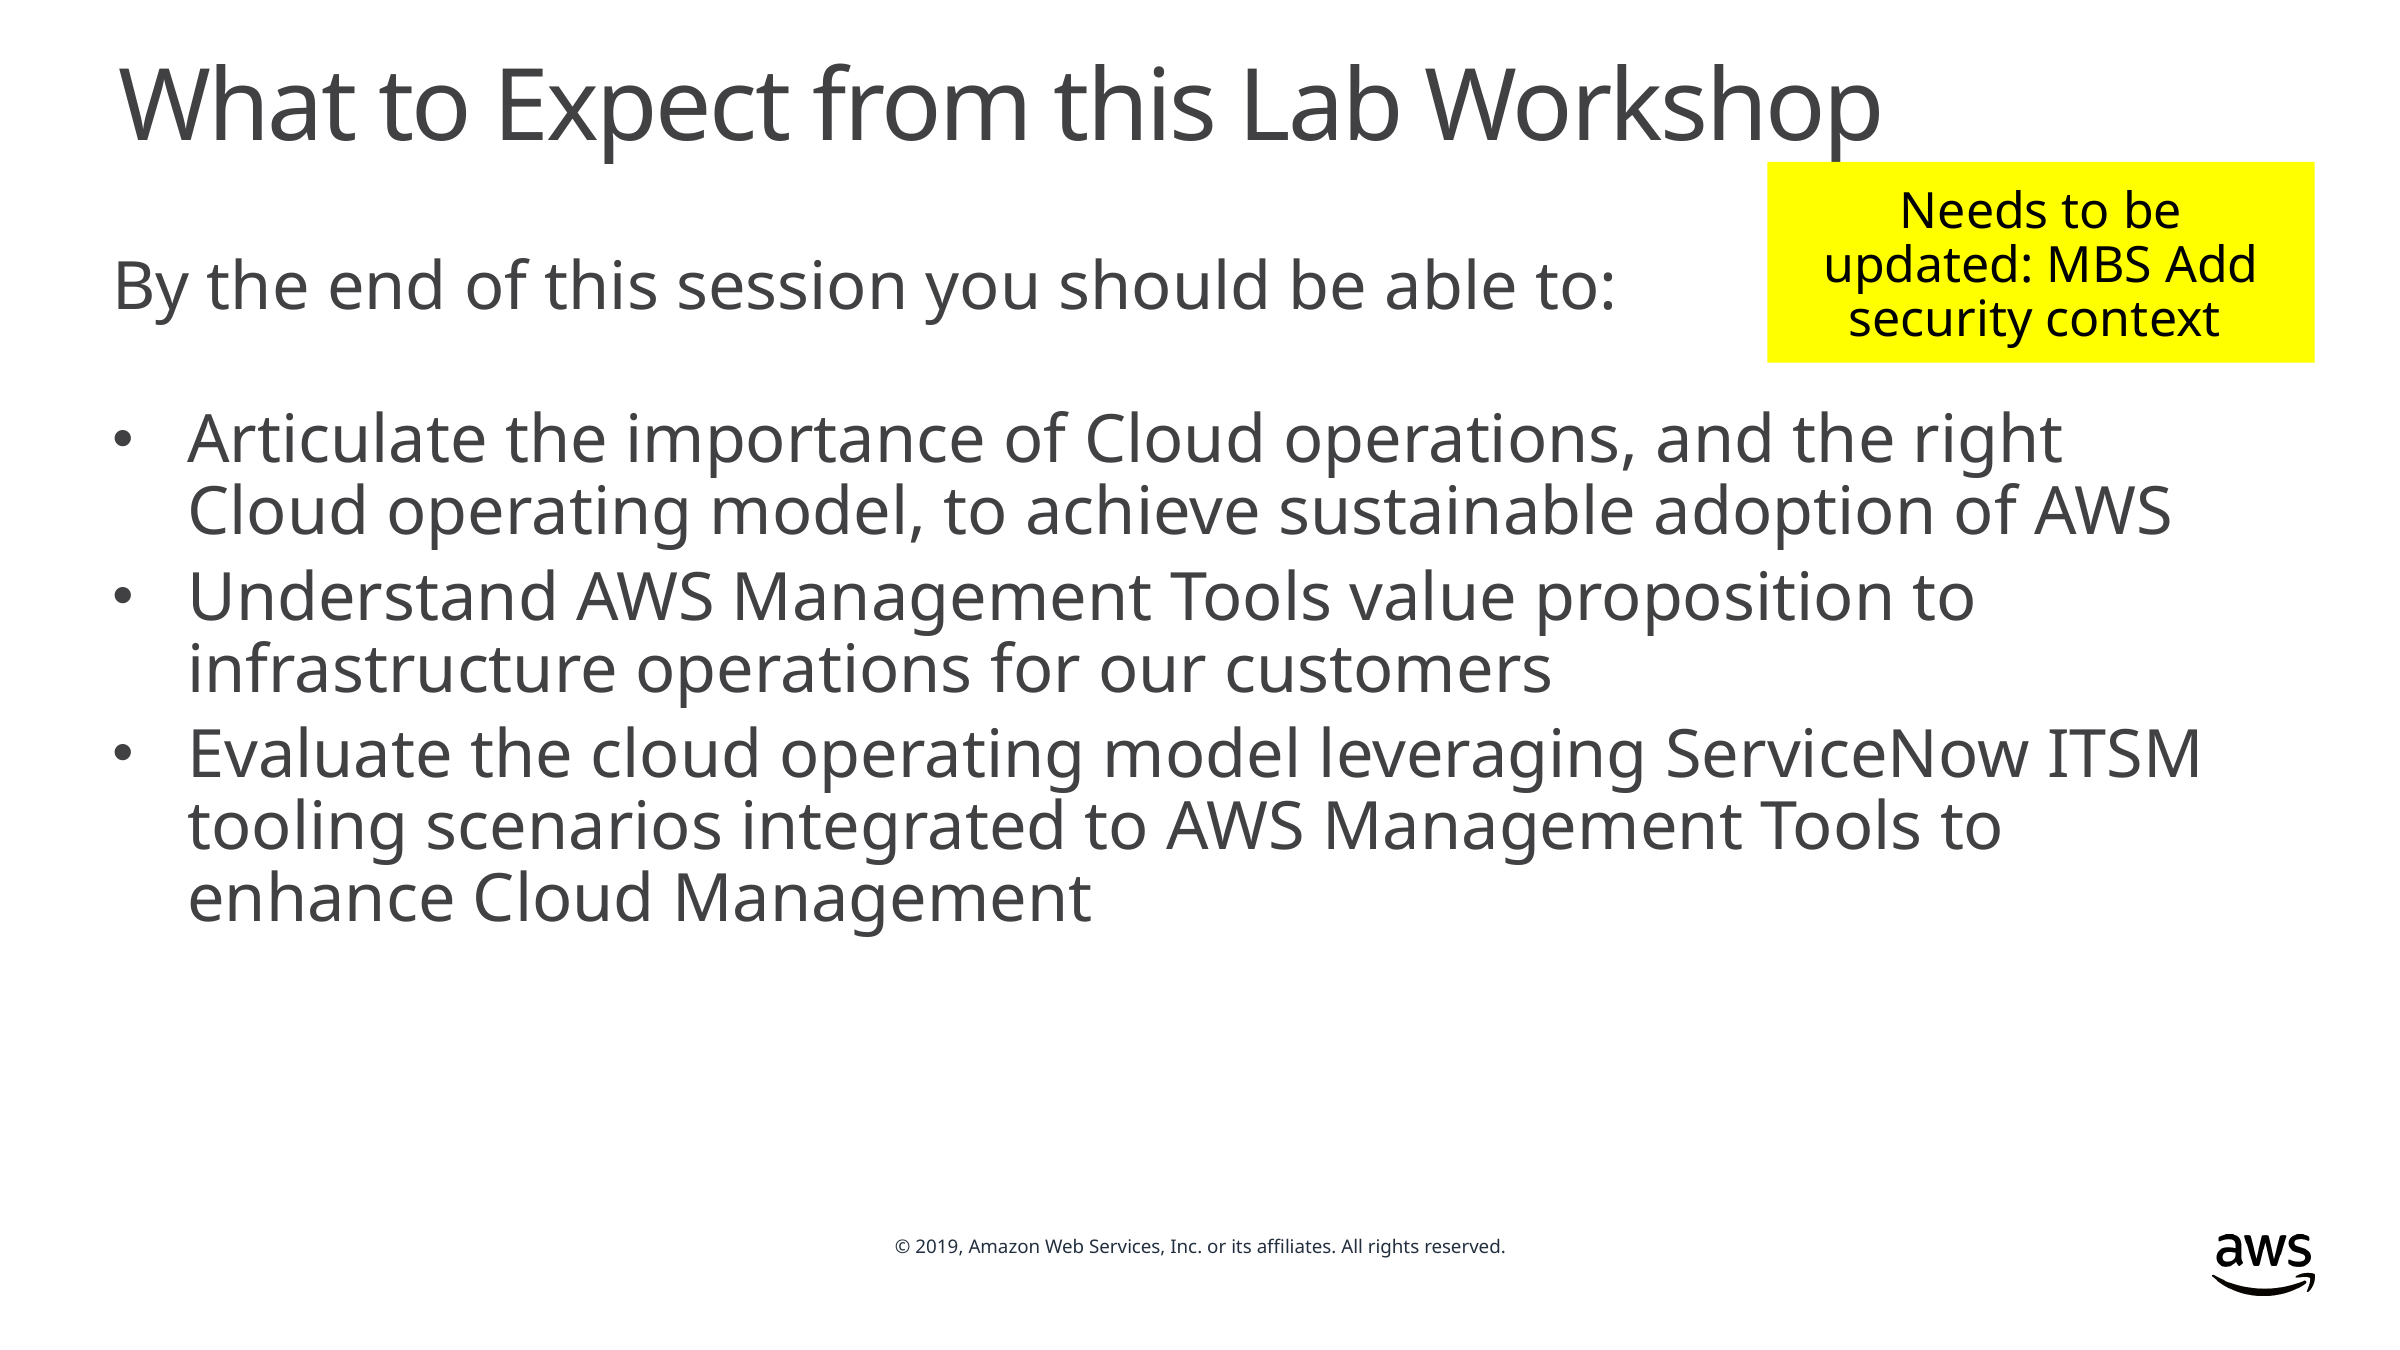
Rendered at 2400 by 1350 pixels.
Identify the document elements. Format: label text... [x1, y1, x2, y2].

title What to Expect from this Lab Workshop [88, 30, 2242, 174]
text_box Needs to be updated: MBS Add security context [1767, 161, 2315, 363]
list By the end of this session you should be able to: Articulate the importance of Cloud operations, and the right Cloud operating model, to achieve sustainable adoption of AWS Understand AWS Management Tools value proposition to infrastructure operations for our customers Evaluate the cloud operating model leveraging ServiceNow ITSM tooling scenarios integrated to AWS Management Tools to enhance Cloud Management [88, 236, 2242, 1058]
picture [2212, 1234, 2315, 1296]
